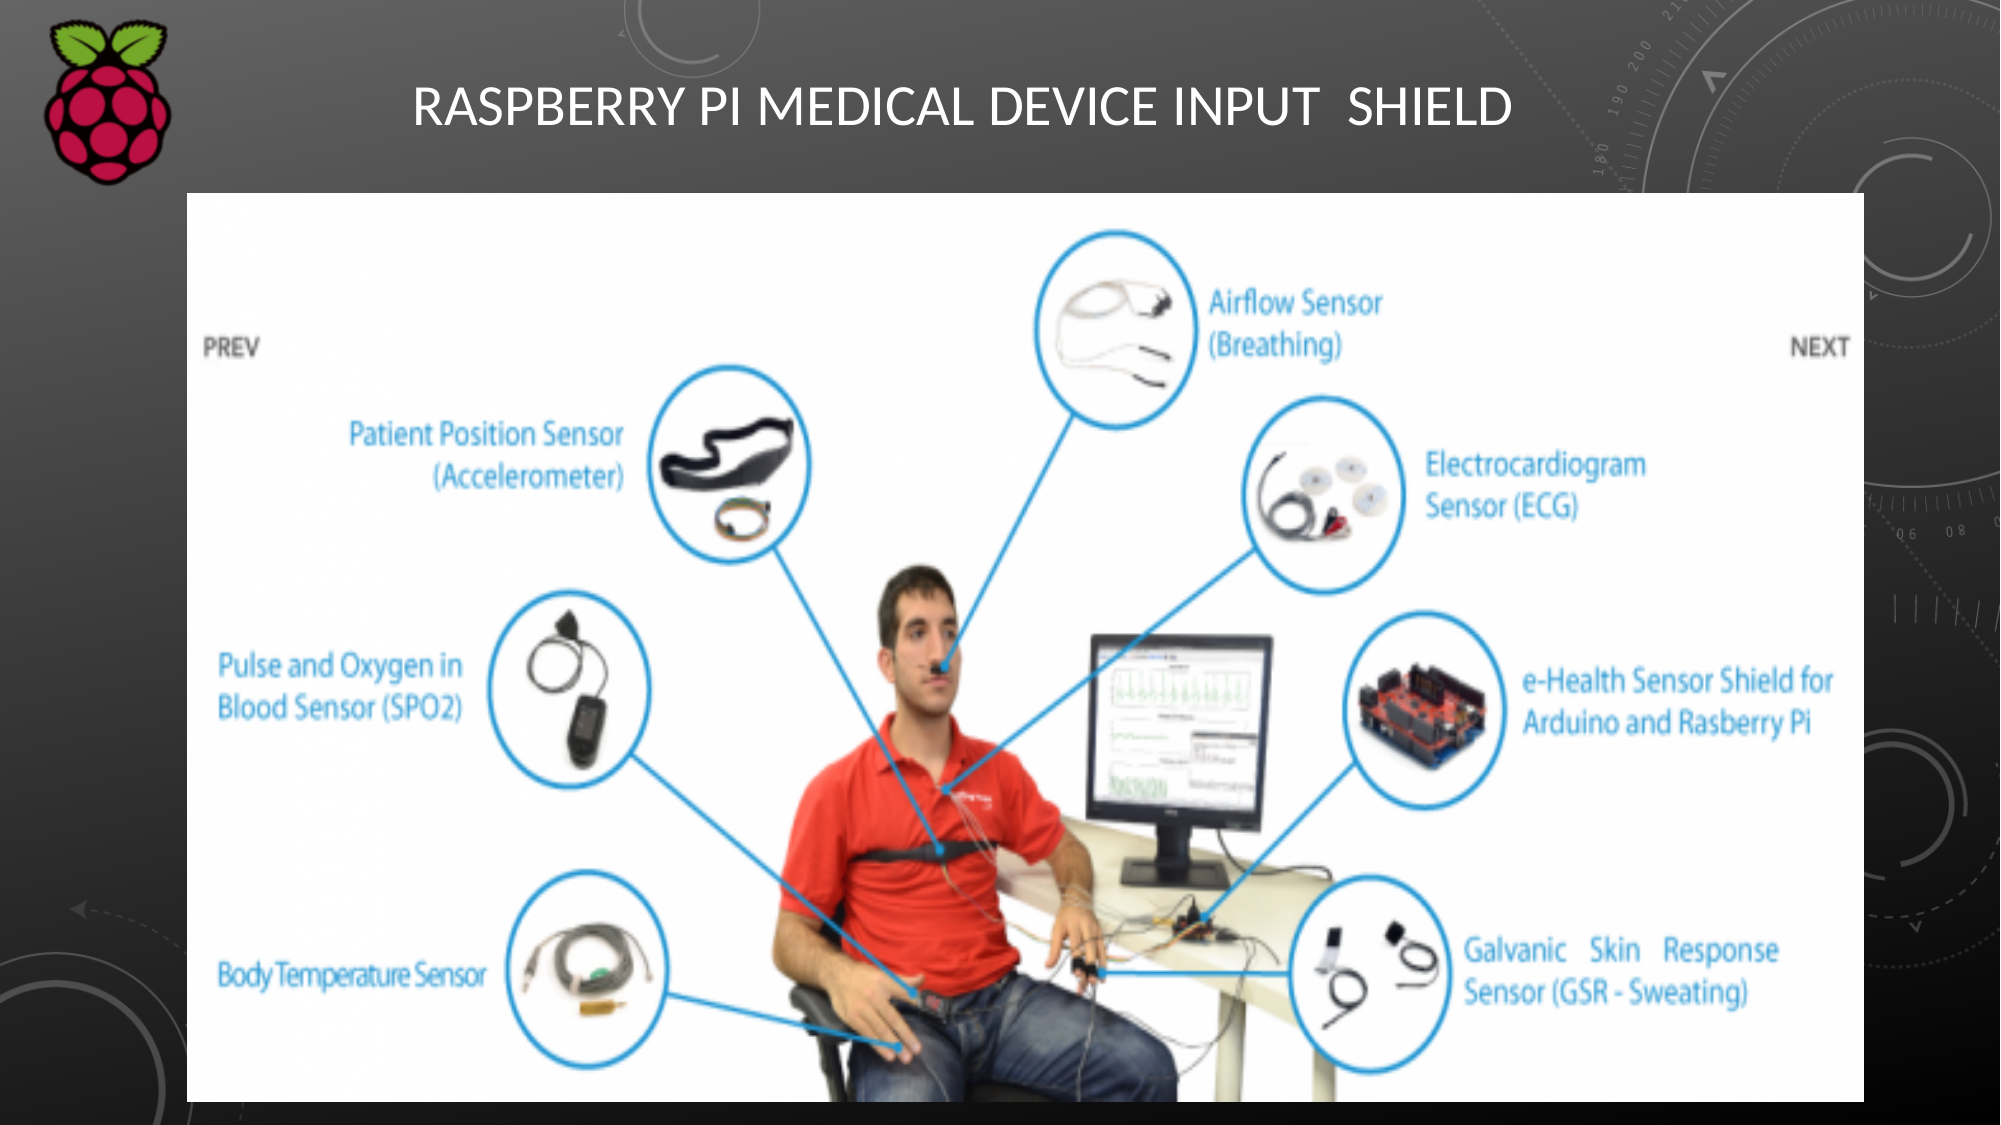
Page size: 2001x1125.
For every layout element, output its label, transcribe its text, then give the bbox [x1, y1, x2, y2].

list Raspberry Pi Medical Device Input Shield [212, 2, 1565, 193]
picture [0, 0, 2000, 1125]
